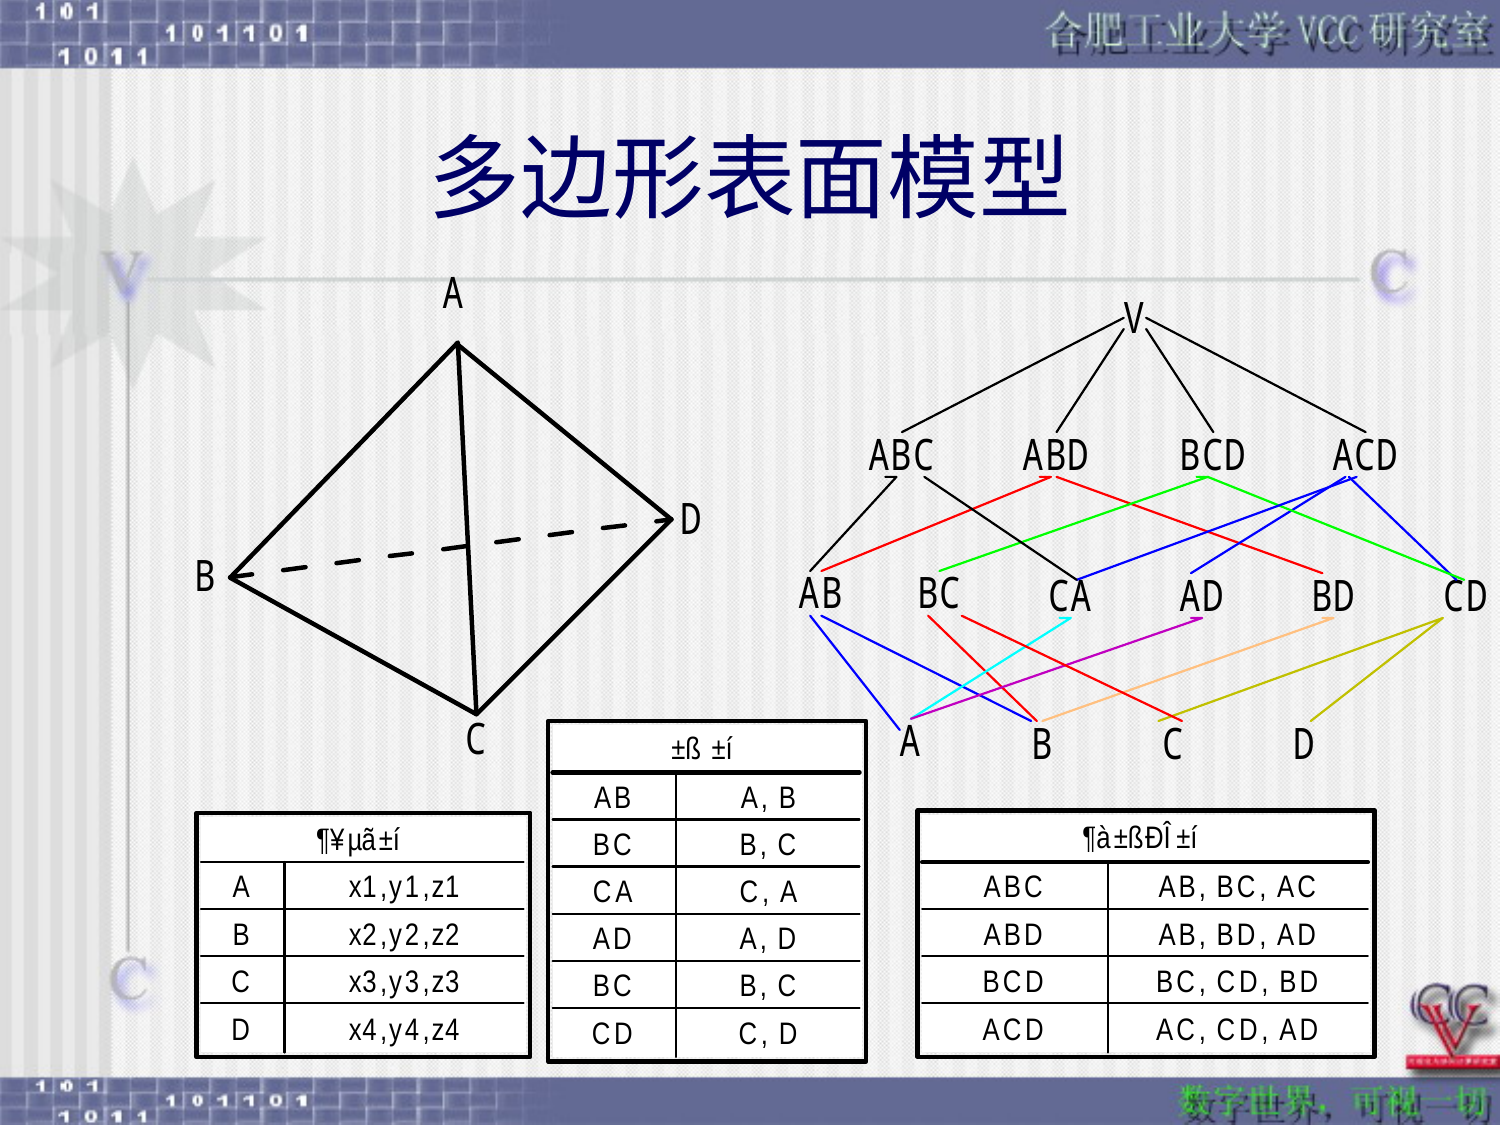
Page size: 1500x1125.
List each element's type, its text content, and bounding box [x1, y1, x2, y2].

picture [0, 0, 1500, 1125]
title 多边形表面模型 [112, 112, 1388, 238]
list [182, 259, 1500, 1073]
